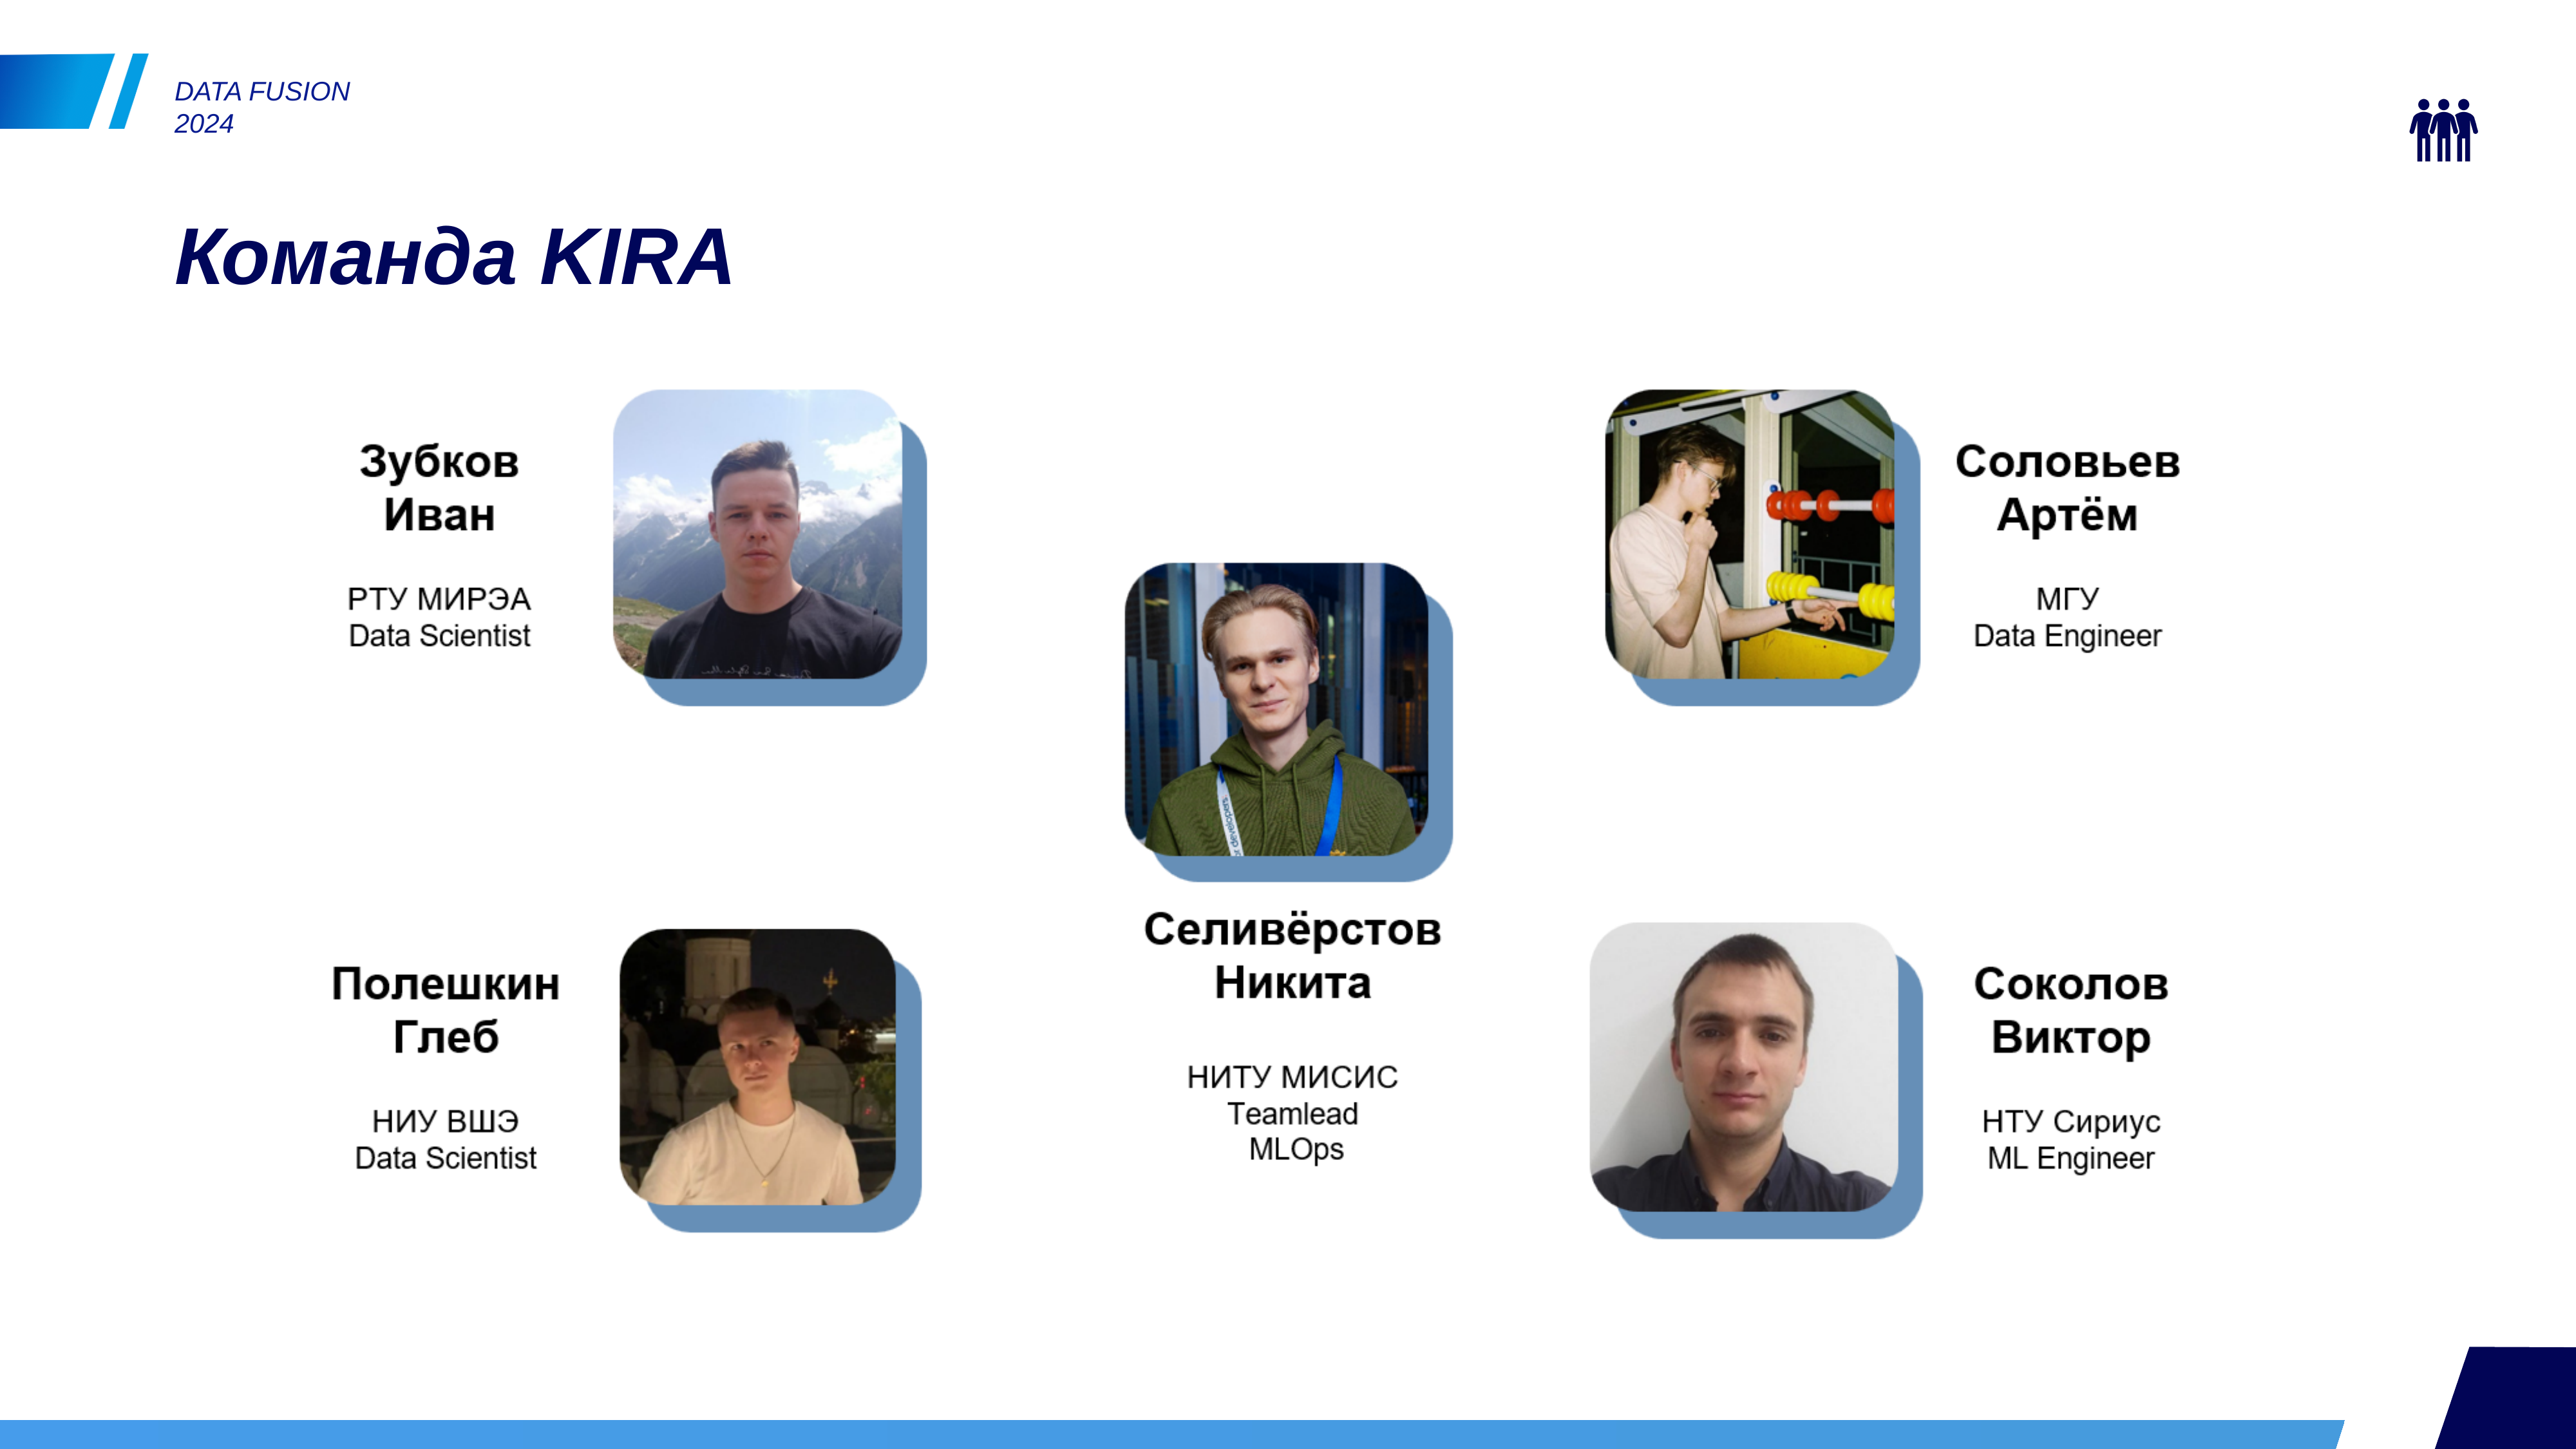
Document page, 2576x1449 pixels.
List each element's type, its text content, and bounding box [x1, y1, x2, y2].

picture [0, 52, 150, 129]
title Команда KIRA [165, 205, 1624, 411]
picture [2405, 91, 2482, 169]
picture [270, 303, 2306, 1267]
